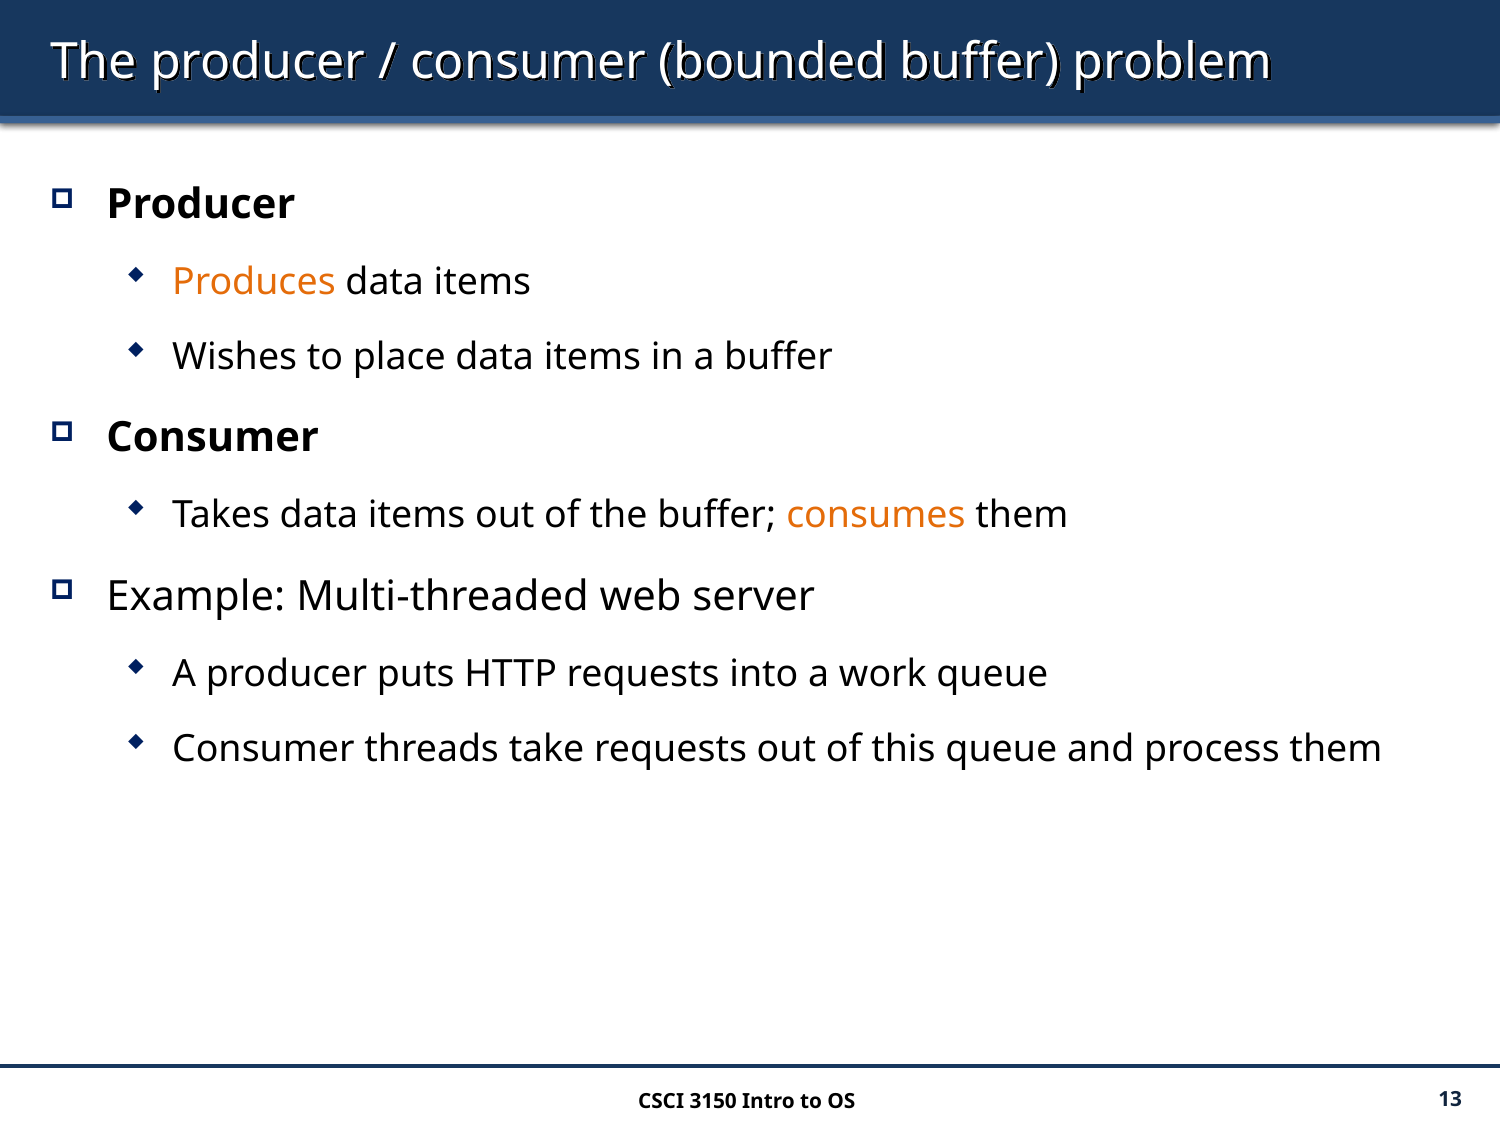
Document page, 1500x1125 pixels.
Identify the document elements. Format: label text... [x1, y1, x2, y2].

slide_number 13 [1306, 1081, 1483, 1118]
title The producer / consumer (bounded buffer) problem [34, 10, 1477, 107]
footer CSCI 3150 Intro to OS [497, 1079, 997, 1117]
list Producer Produces data items Wishes to place data items in a buffer Consumer Takes data items out of the buffer; consumes them Example: Multi-threaded web server A producer puts HTTP requests into a work queue Consumer threads take requests out of this queue and process them [34, 144, 1477, 1048]
